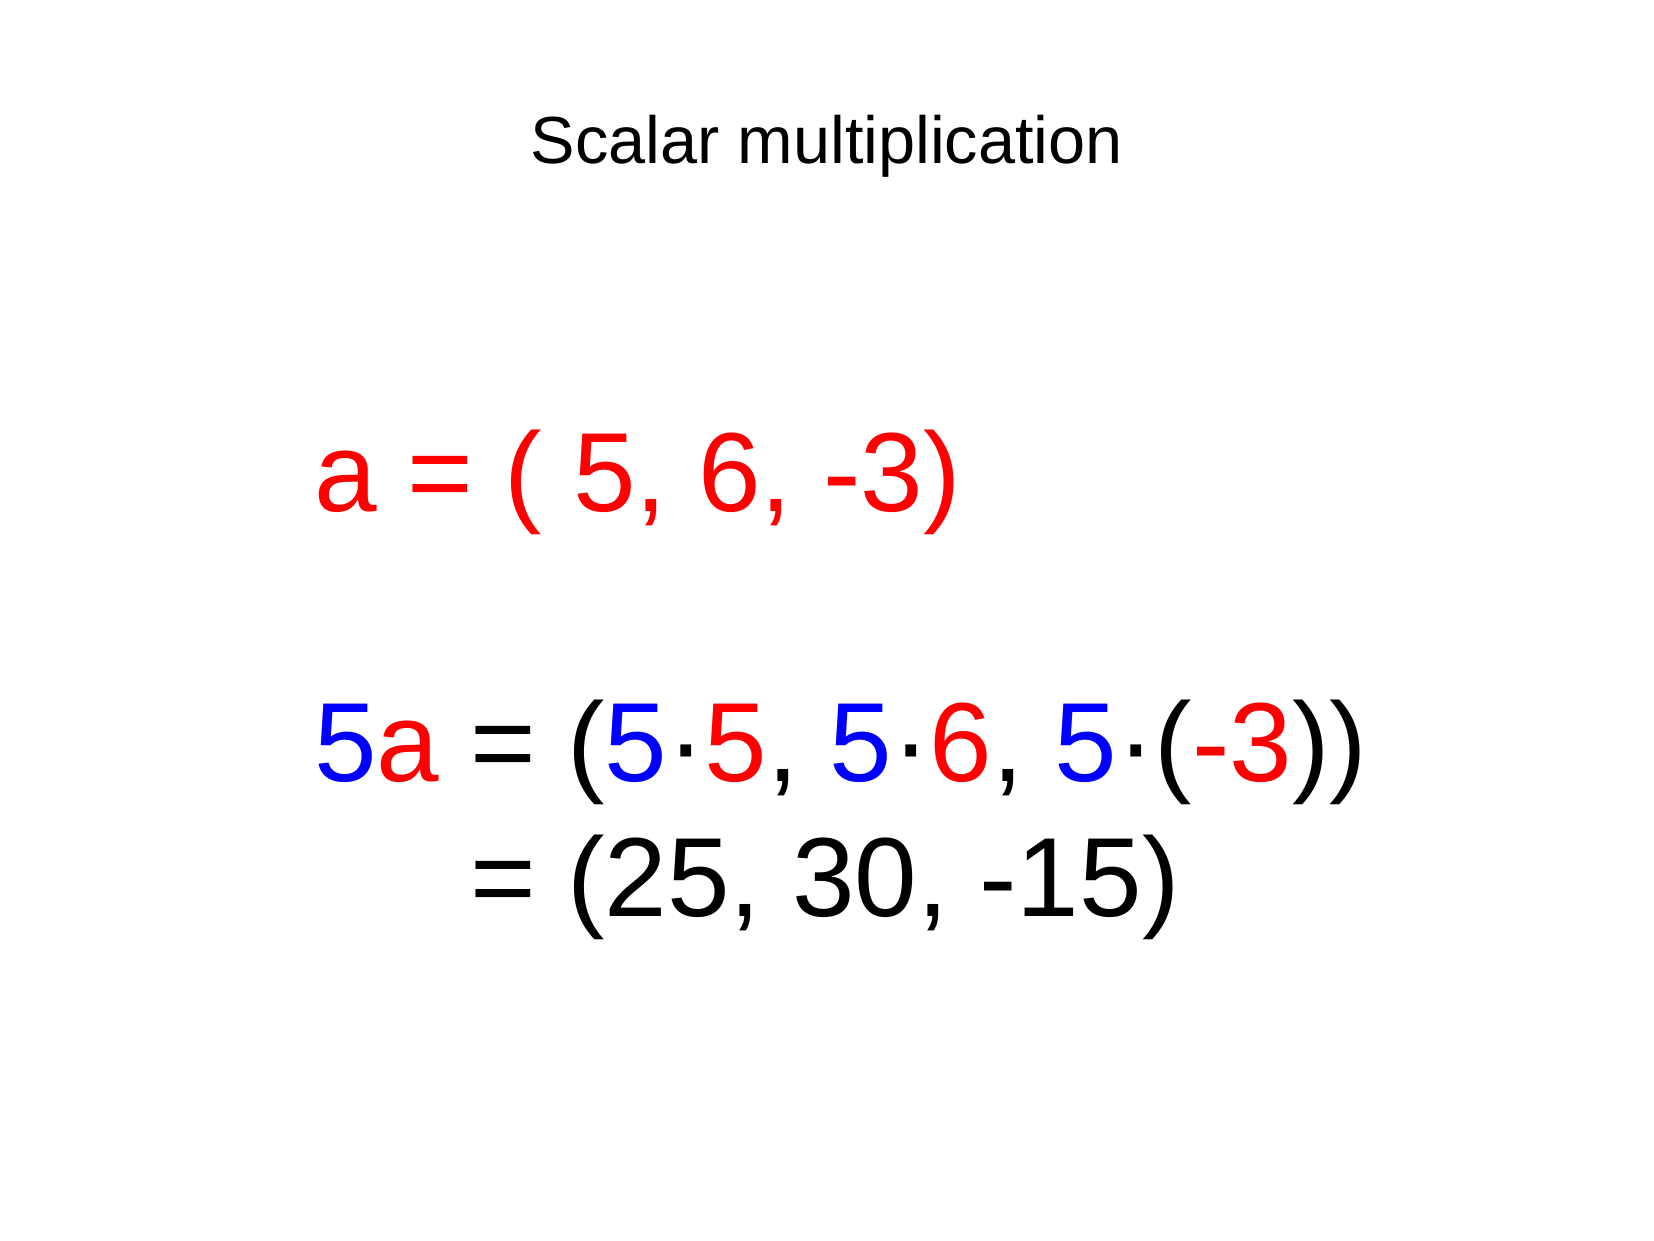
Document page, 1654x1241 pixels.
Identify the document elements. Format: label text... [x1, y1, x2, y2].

text_box a = ( 5, 6, -3) 5a = (5·5, 5·6, 5·(-3)) = (25, 30, -15) [299, 391, 1654, 911]
text_box Scalar multiplication [82, 49, 1571, 225]
